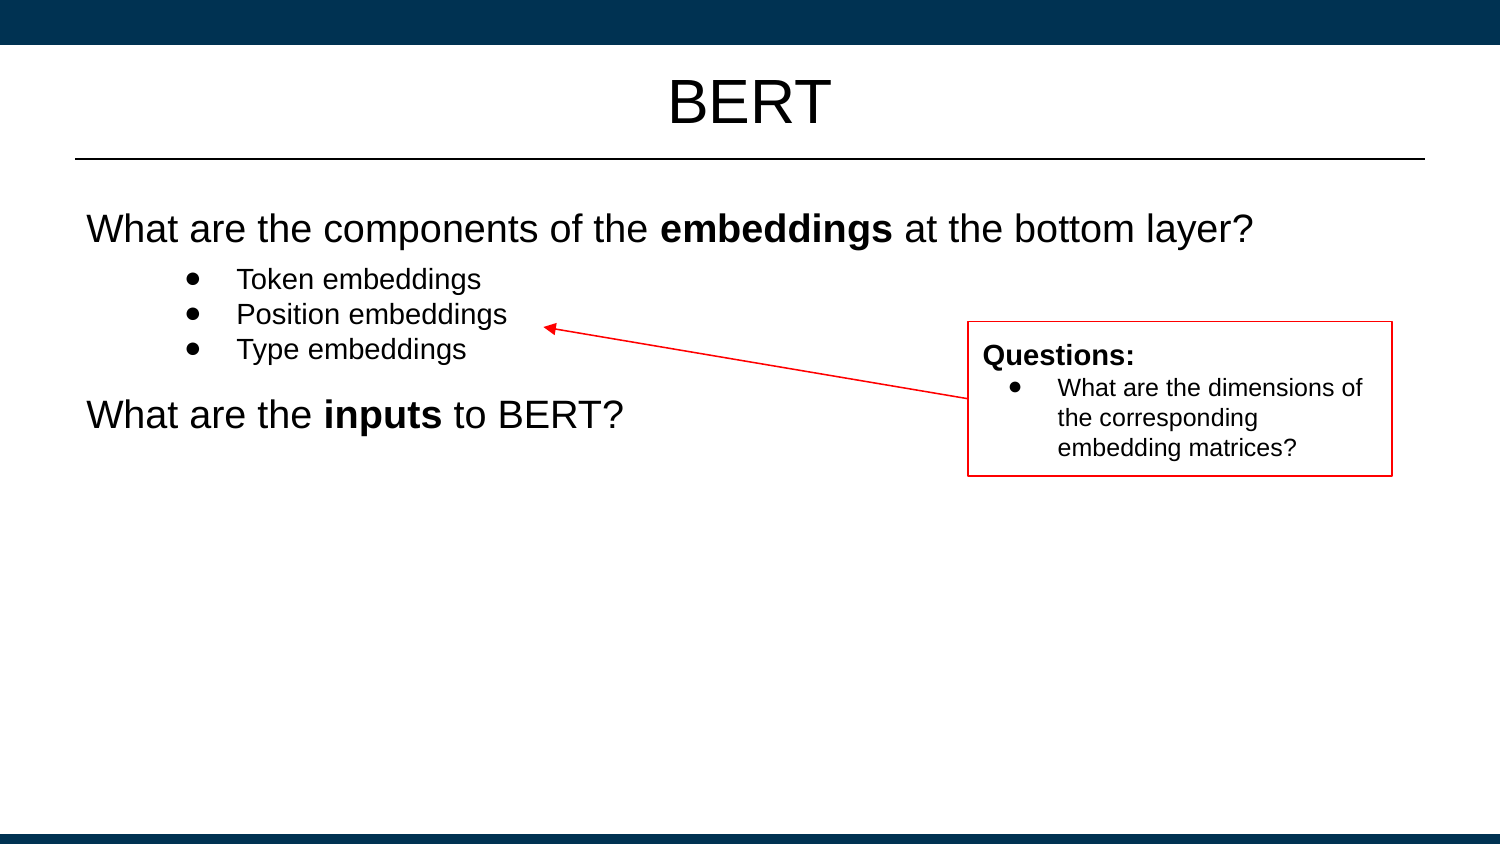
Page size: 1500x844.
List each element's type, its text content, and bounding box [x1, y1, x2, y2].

list What are the components of the embeddings at the bottom layer? Token embeddings Position embeddings Type embeddings What are the inputs to BERT? [75, 196, 1425, 754]
text_box Questions: What are the dimensions of the corresponding embedding matrices? [967, 321, 1392, 477]
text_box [543, 326, 968, 400]
title BERT [75, 28, 1425, 169]
